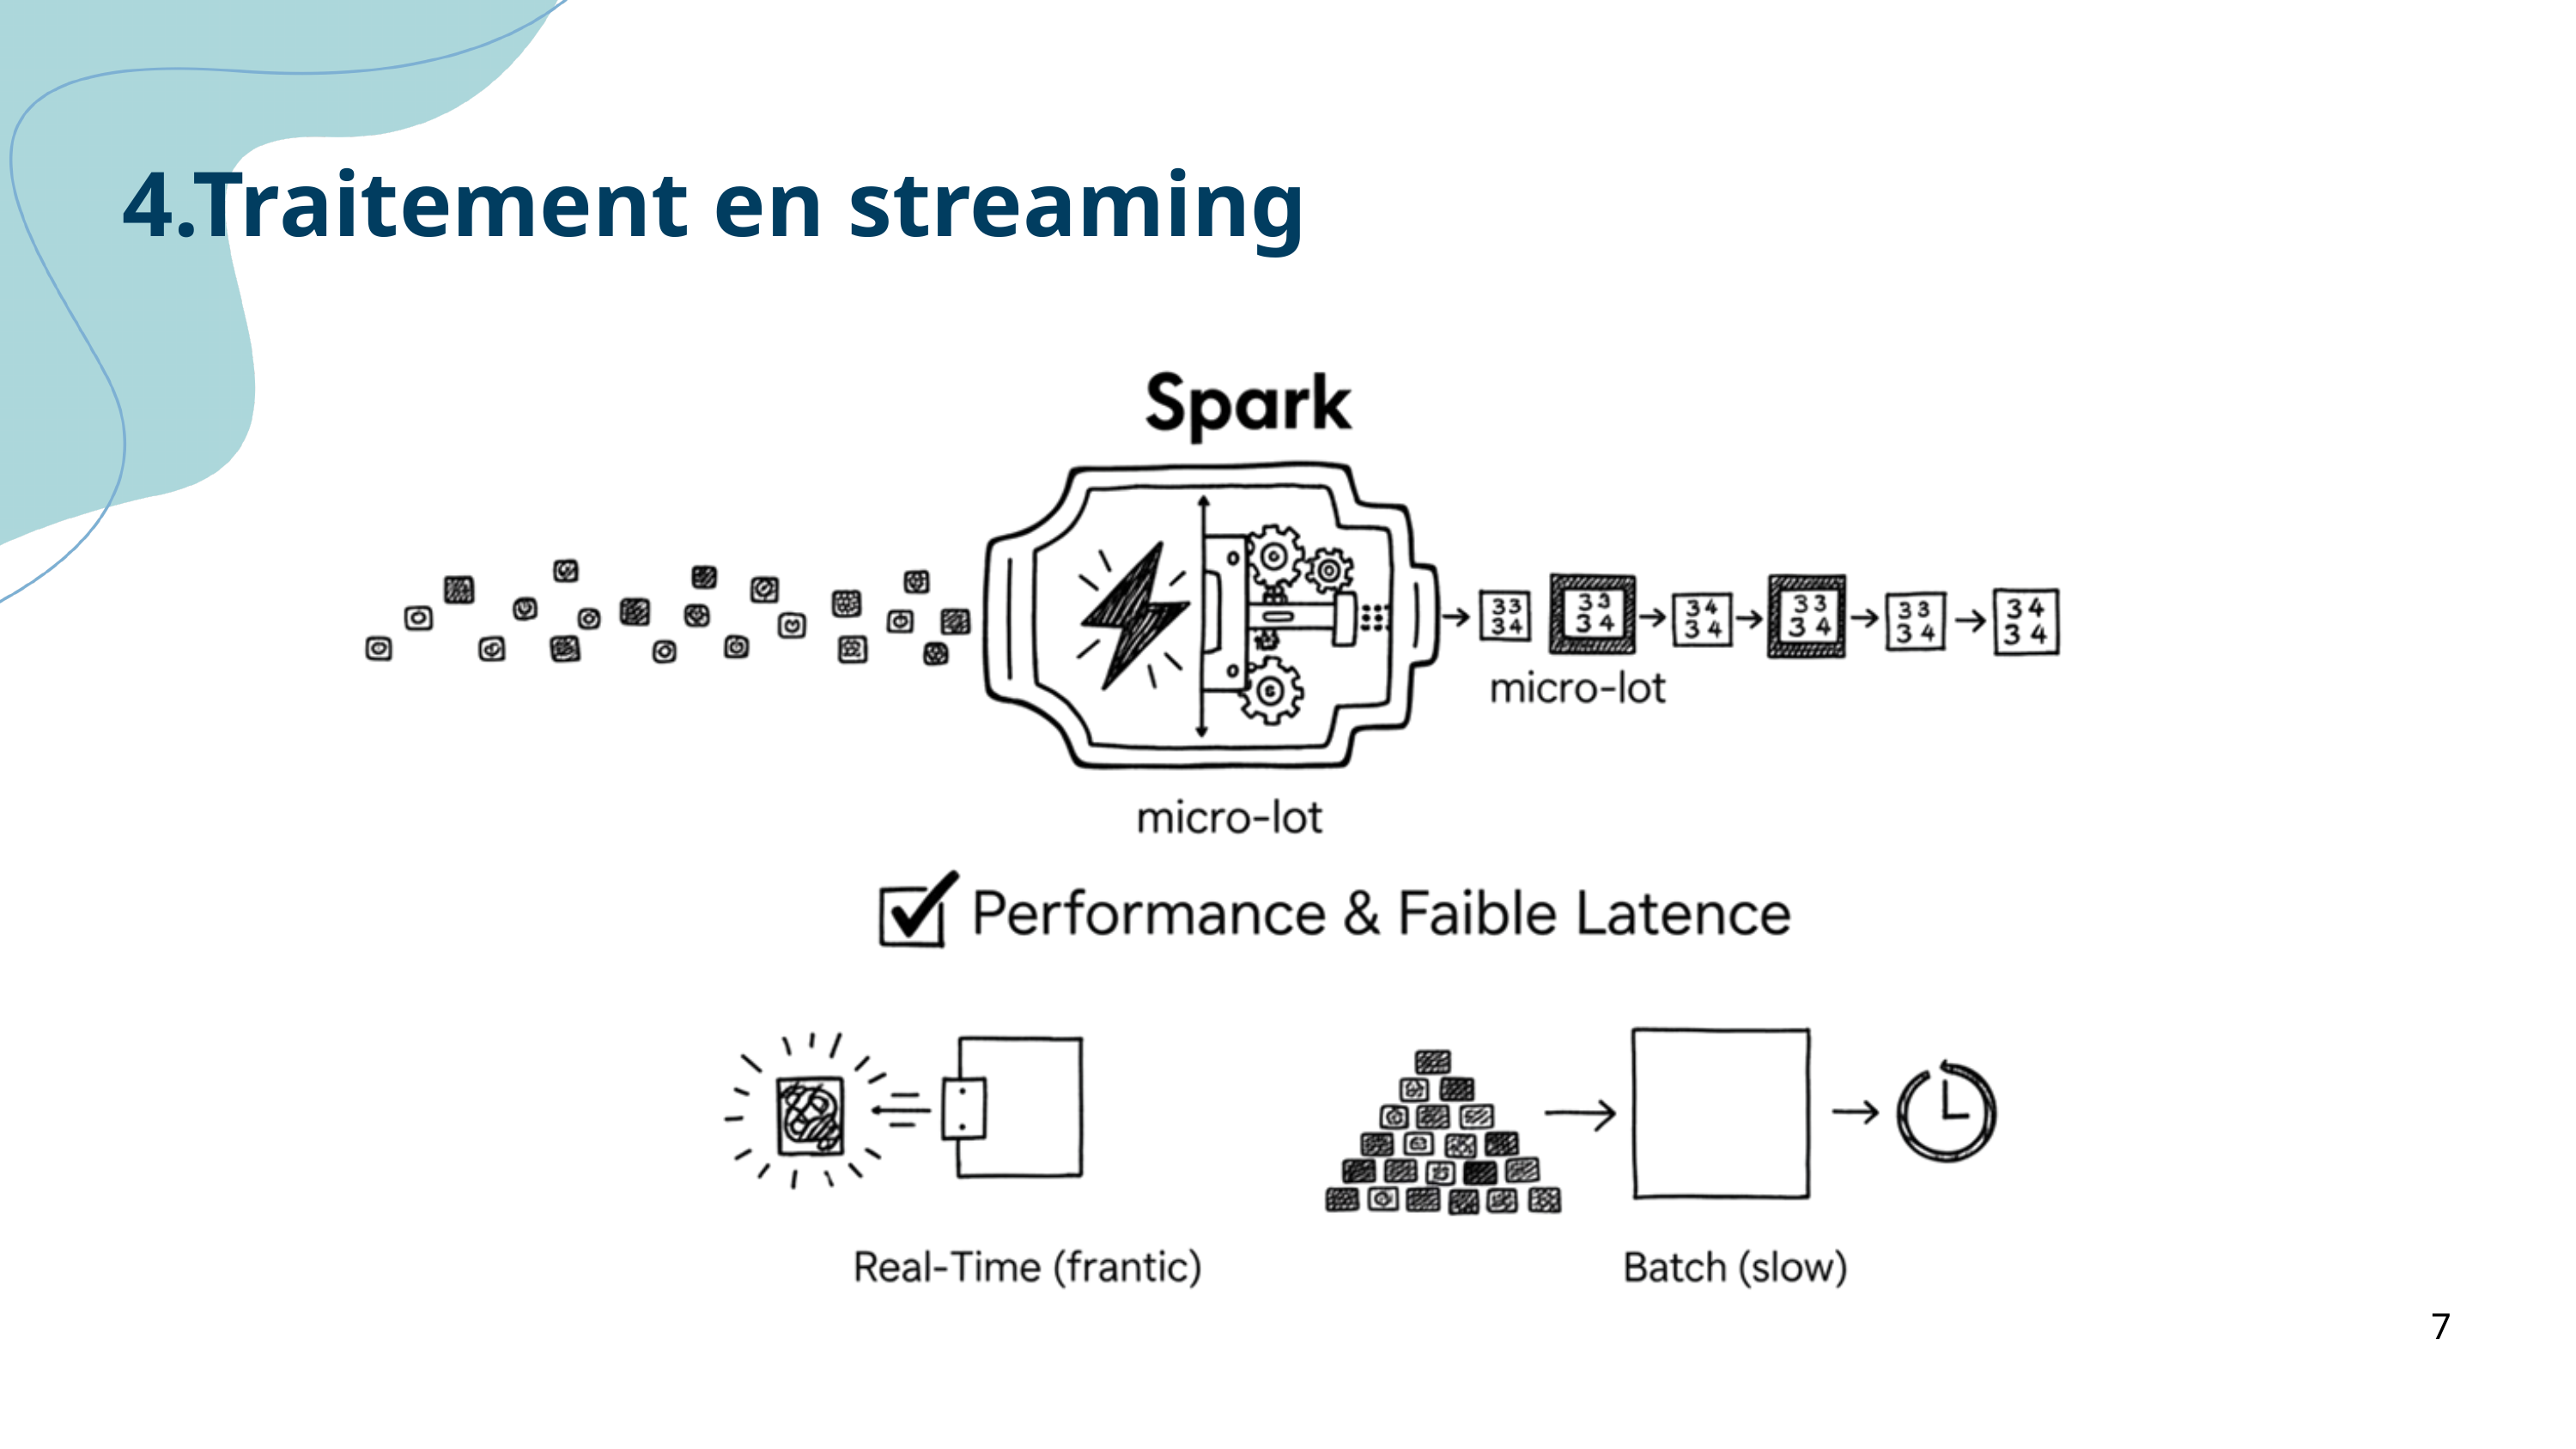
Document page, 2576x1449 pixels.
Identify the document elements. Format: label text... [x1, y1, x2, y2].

text_box 4.Traitement en streaming [122, 129, 1898, 255]
text_box [313, 329, 2204, 1304]
text_box [0, 0, 643, 660]
text_box 7 [2431, 1296, 2452, 1348]
